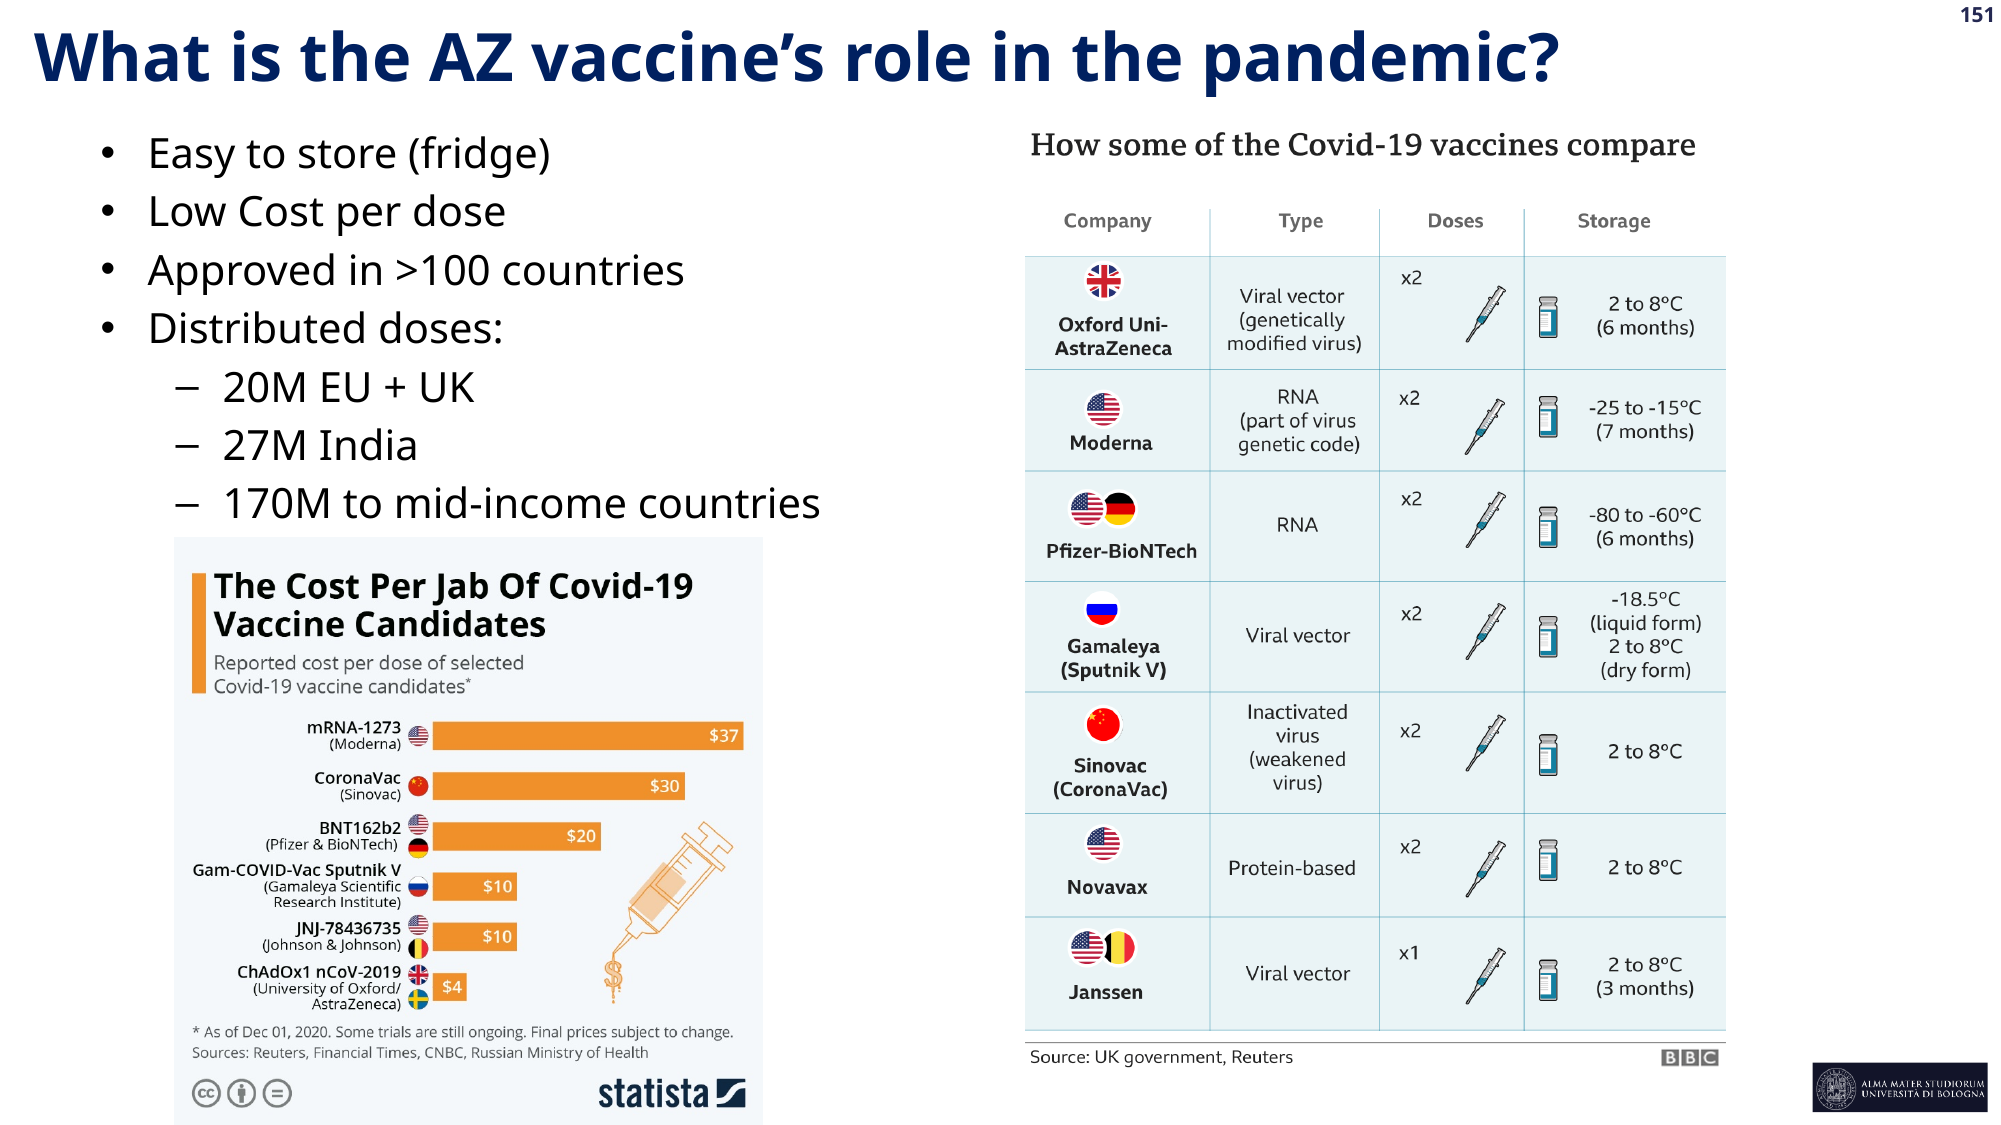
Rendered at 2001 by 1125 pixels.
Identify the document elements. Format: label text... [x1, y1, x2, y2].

picture [174, 537, 763, 1125]
picture [1812, 1062, 1988, 1113]
picture [1025, 119, 1726, 1072]
list What is the AZ vaccine’s role in the pandemic? [19, 7, 1930, 102]
list Easy to store (fridge) Low Cost per dose Approved in >100 countries Distributed doses: 20M EU + UK 27M India 170M to mid-income countries [85, 119, 975, 538]
